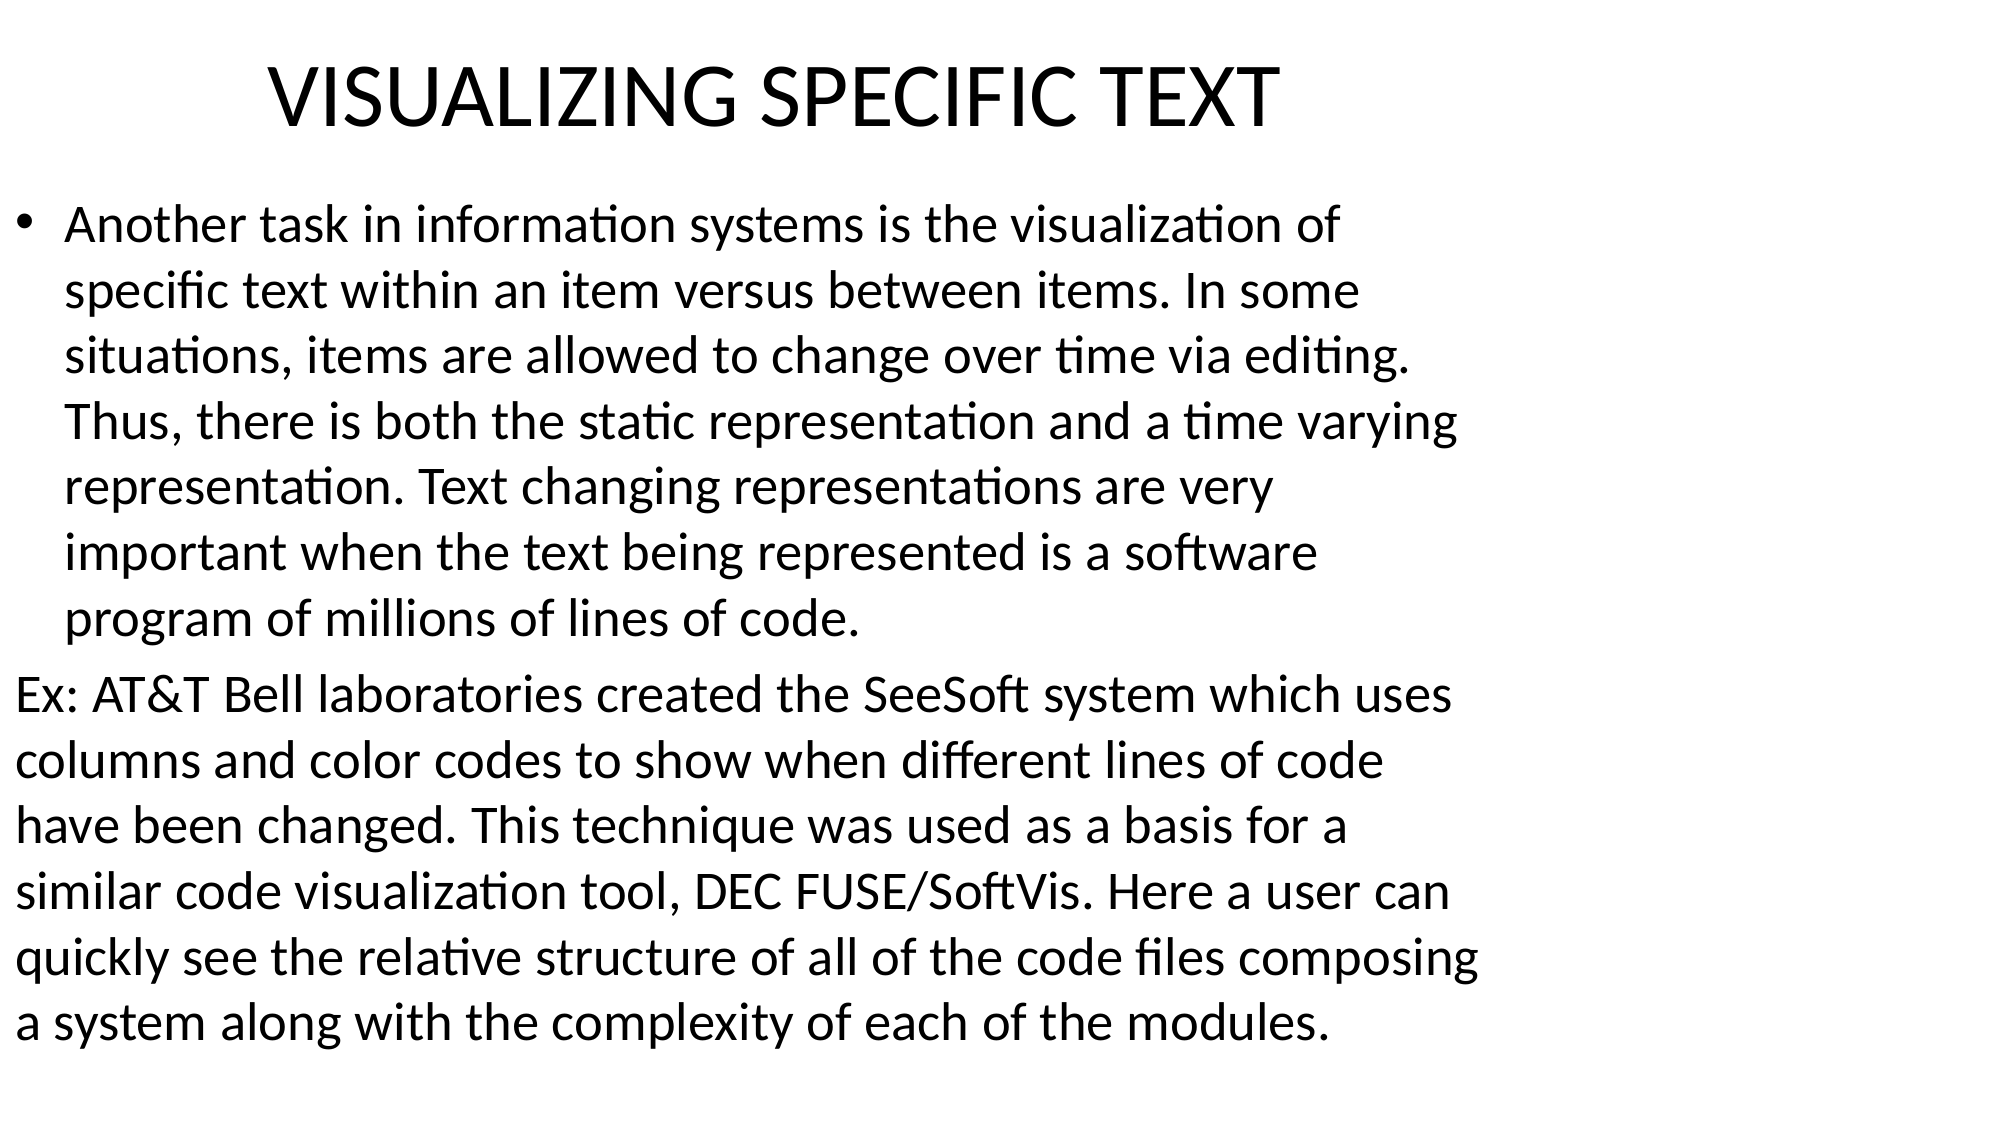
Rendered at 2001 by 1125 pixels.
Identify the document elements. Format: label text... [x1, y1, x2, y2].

list Another task in information systems is the visualization of specific text within an item versus between items. In some situations, items are allowed to change over time via editing. Thus, there is both the static representation and a time varying representation. Text changing representations are very important when the text being represented is a software program of millions of lines of code. Ex: AT&T Bell laboratories created the SeeSoft system which uses columns and color codes to show when different lines of code have been changed. This technique was used as a basis for a similar code visualization tool, DEC FUSE/SoftVis. Here a user can quickly see the relative structure of all of the code files composing a system along with the complexity of each of the modules. [0, 180, 1500, 1125]
text_box VISUALIZING SPECIFIC TEXT [203, 26, 1347, 152]
